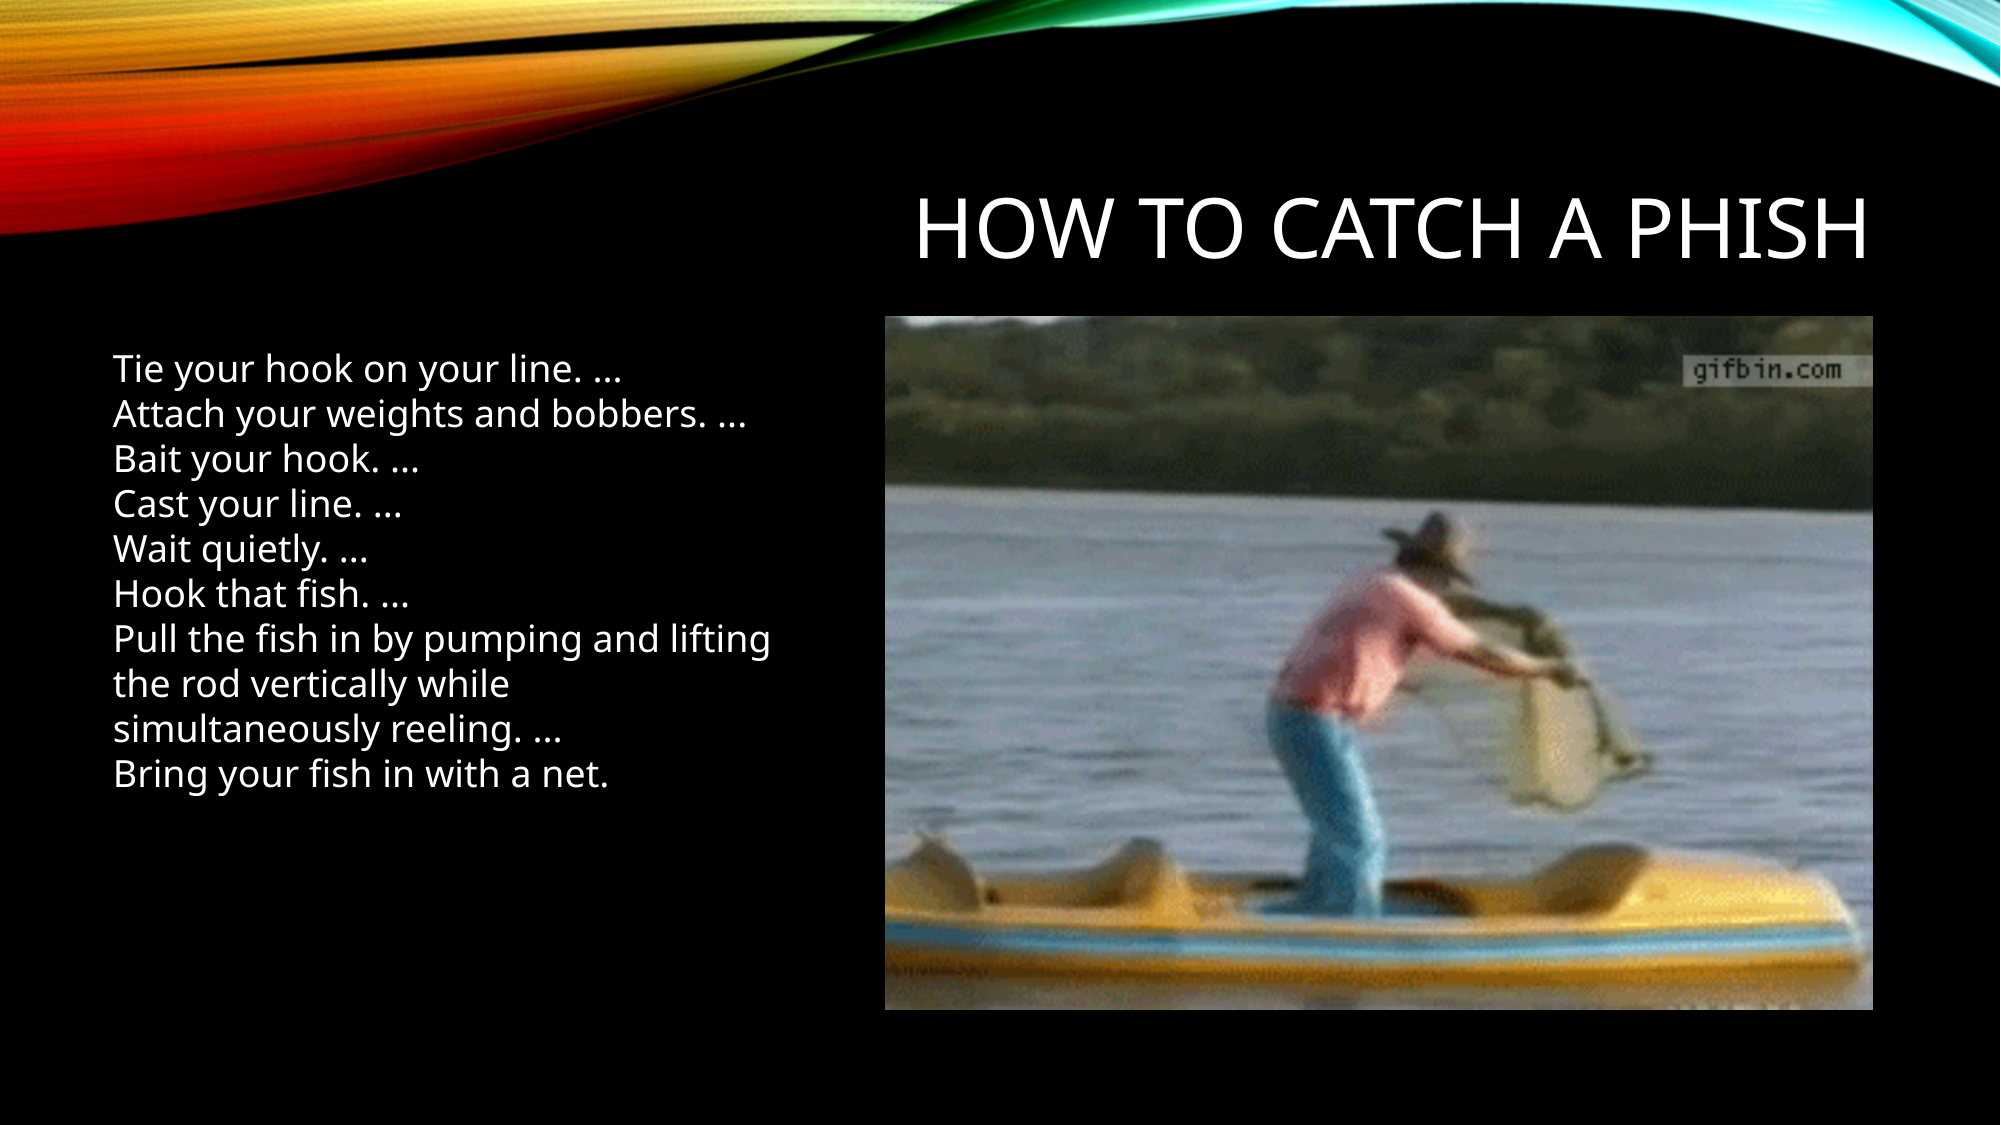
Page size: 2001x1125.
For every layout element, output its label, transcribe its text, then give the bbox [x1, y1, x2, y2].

text_box Tie your hook on your line. ... Attach your weights and bobbers. ... Bait your hook. ... Cast your line. ... Wait quietly. ... Hook that fish. ... Pull the fish in by pumping and lifting the rod vertically while simultaneously reeling. ... Bring your fish in with a net. [98, 337, 800, 803]
picture [884, 316, 1873, 1010]
picture [0, 0, 2000, 237]
title How to catch a phish [474, 125, 1888, 338]
